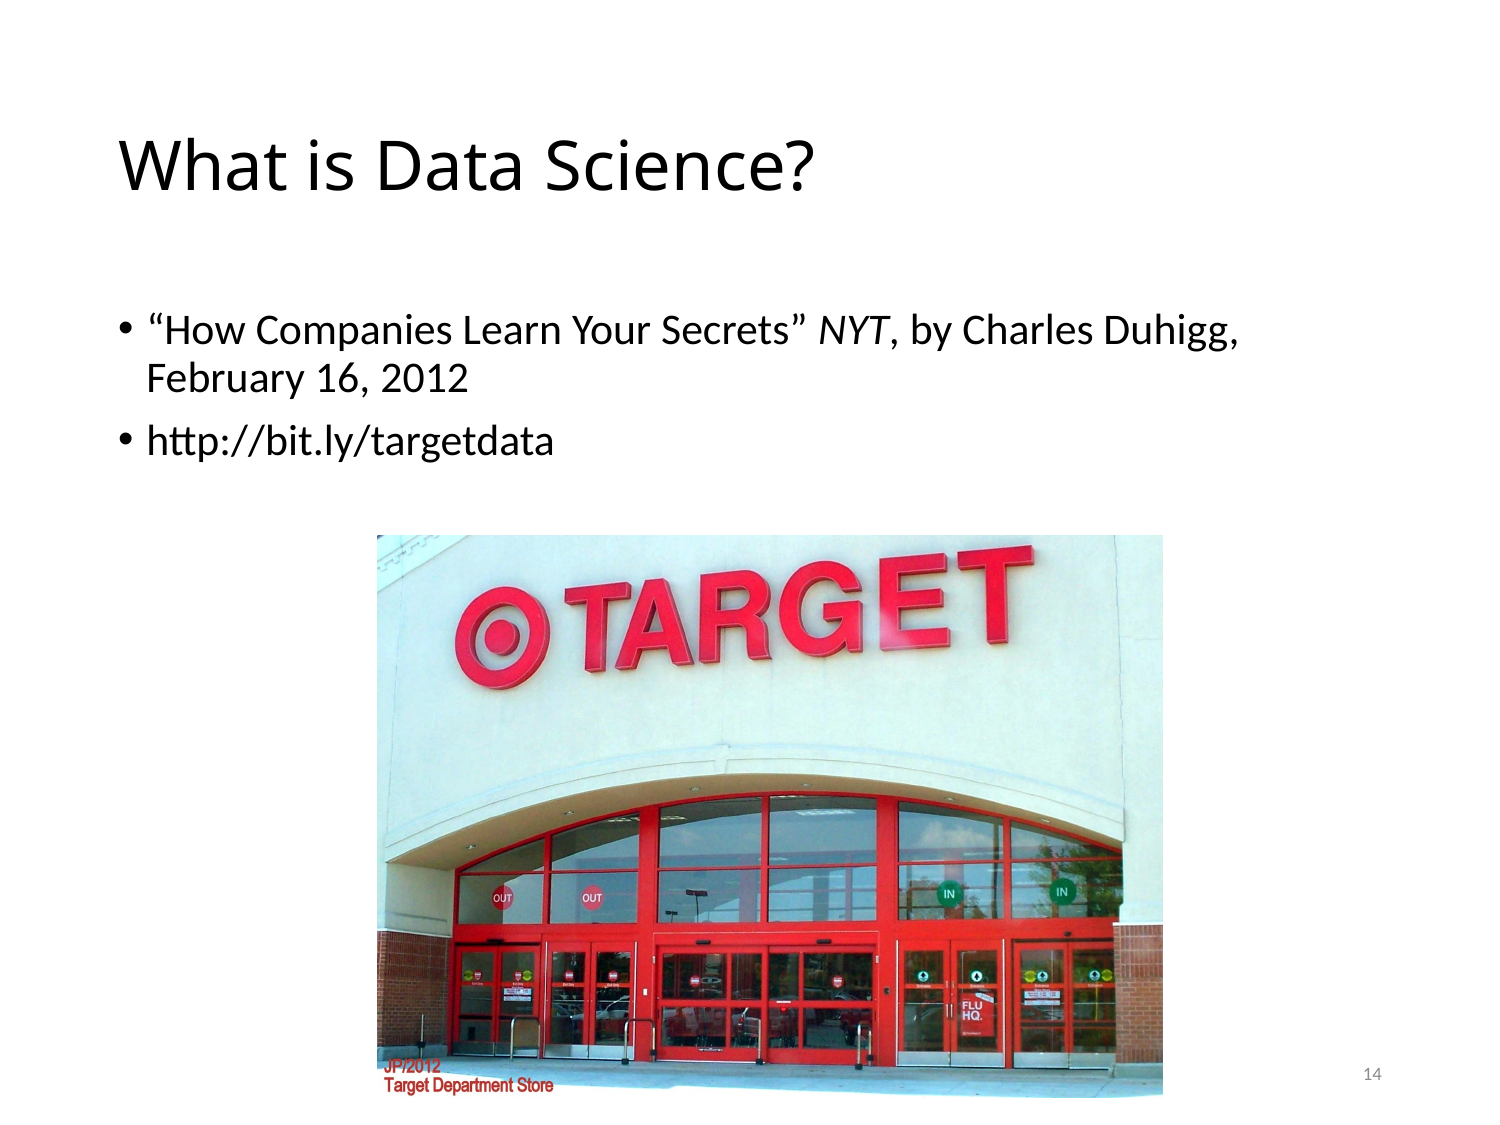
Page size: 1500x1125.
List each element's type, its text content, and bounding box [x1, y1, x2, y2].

title What is Data Science? [103, 59, 1397, 278]
list “How Companies Learn Your Secrets” NYT, by Charles Duhigg, February 16, 2012 http://bit.ly/targetdata [103, 299, 1397, 1014]
slide_number 14 [1059, 1042, 1397, 1103]
picture [377, 535, 1163, 1098]
